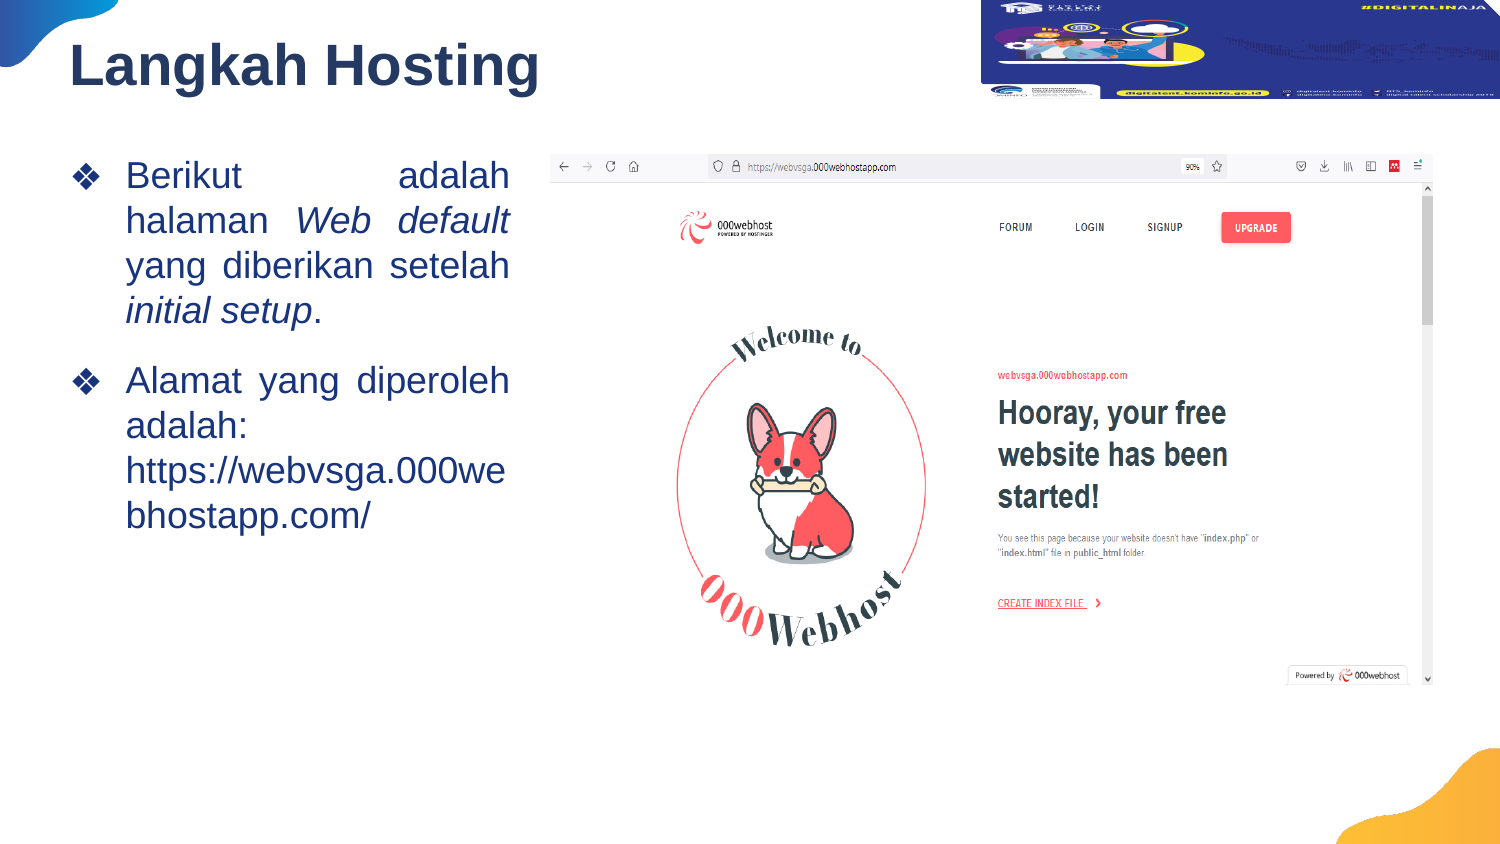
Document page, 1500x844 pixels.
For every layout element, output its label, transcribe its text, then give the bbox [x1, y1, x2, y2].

text_box Berikut adalah halaman Web default yang diberikan setelah initial setup. Alamat yang diperoleh adalah: https://webvsga.000webhostapp.com/ [54, 143, 525, 544]
picture [550, 153, 1433, 685]
picture [0, 0, 120, 73]
picture [1334, 740, 1500, 844]
picture [980, 0, 1500, 100]
text_box Langkah Hosting [54, 19, 977, 105]
